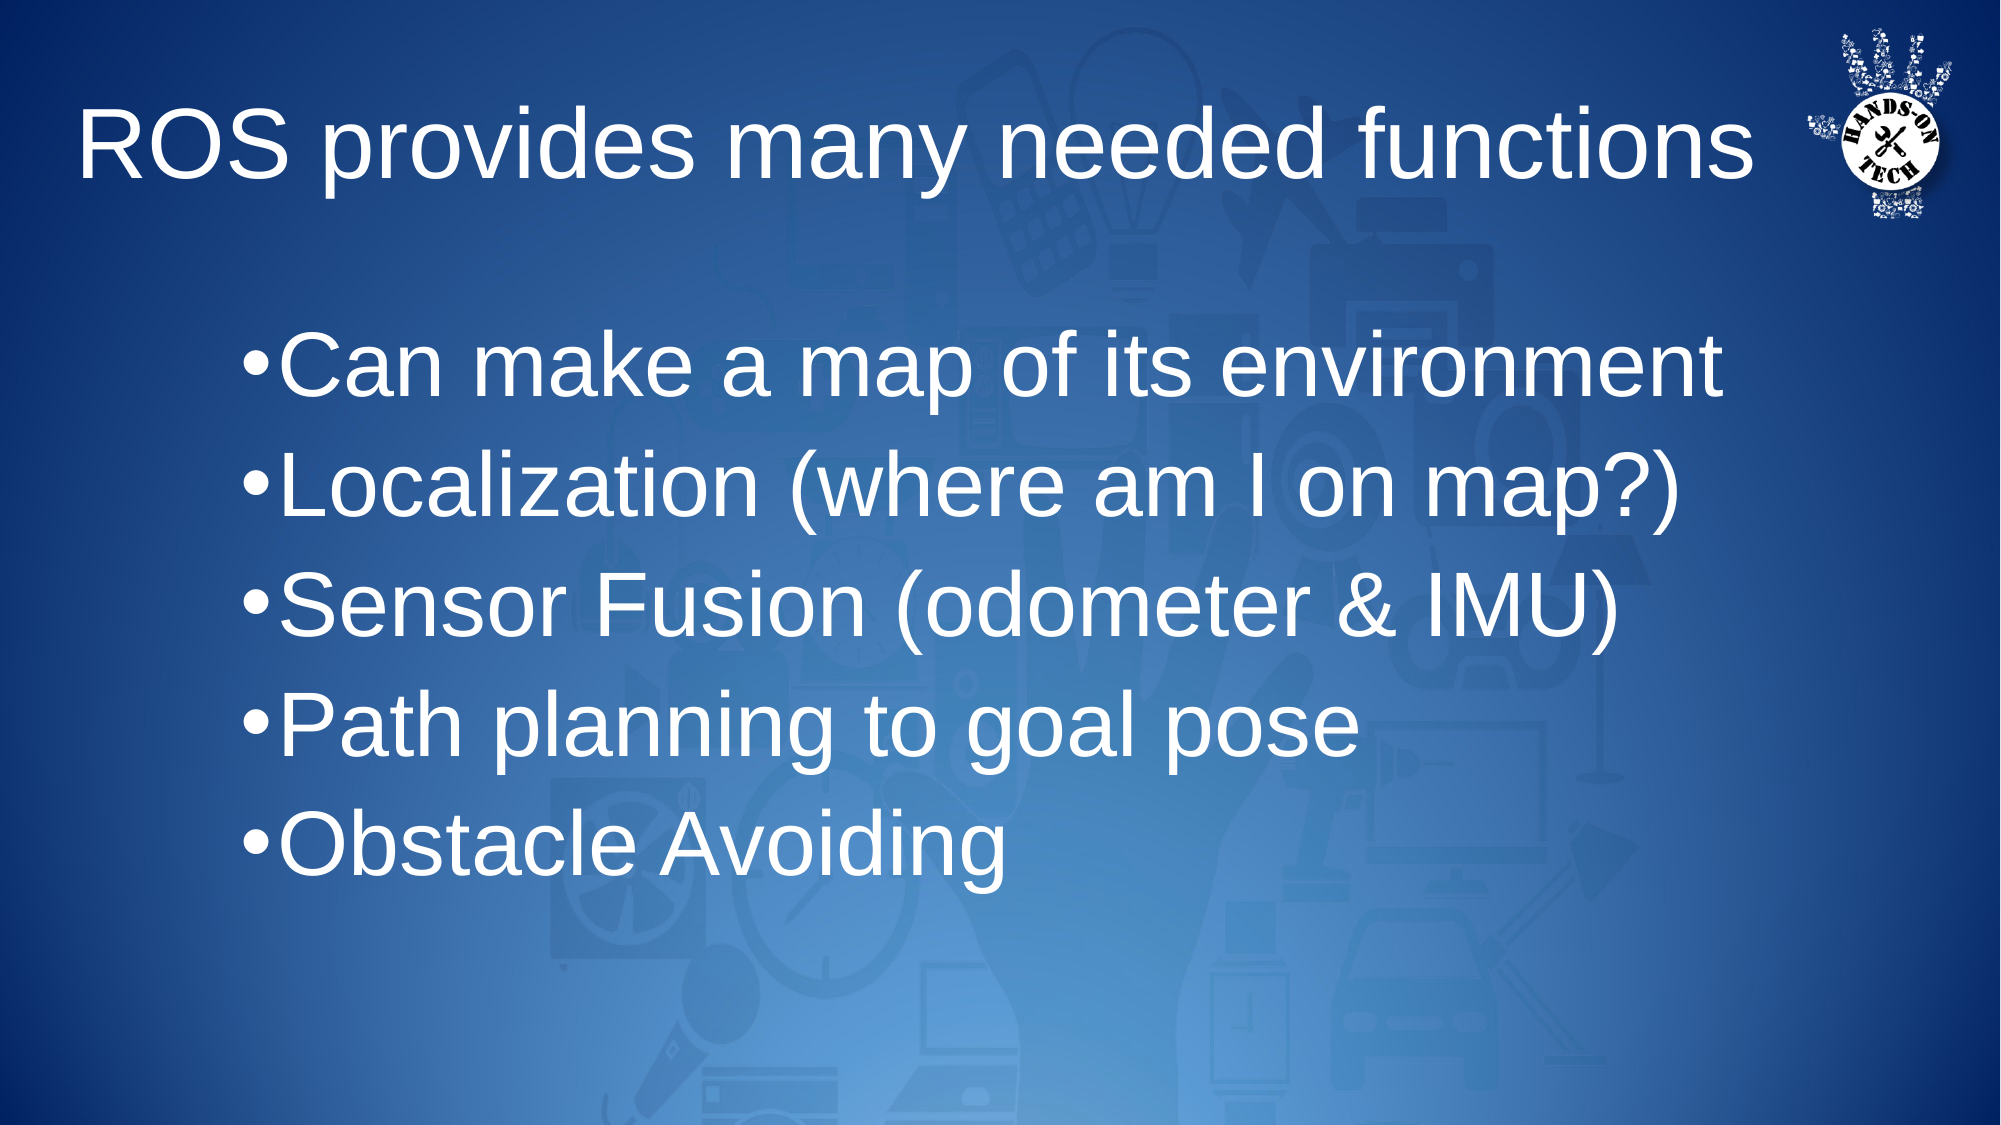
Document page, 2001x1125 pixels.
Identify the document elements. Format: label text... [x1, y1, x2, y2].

text_box ROS provides many needed functions [5, 37, 1828, 255]
picture [0, 0, 2001, 1125]
text_box Can make a map of its environment Localization (where am I on map?) Sensor Fusion (odometer & IMU) Path planning to goal pose Obstacle Avoiding [225, 310, 1771, 955]
